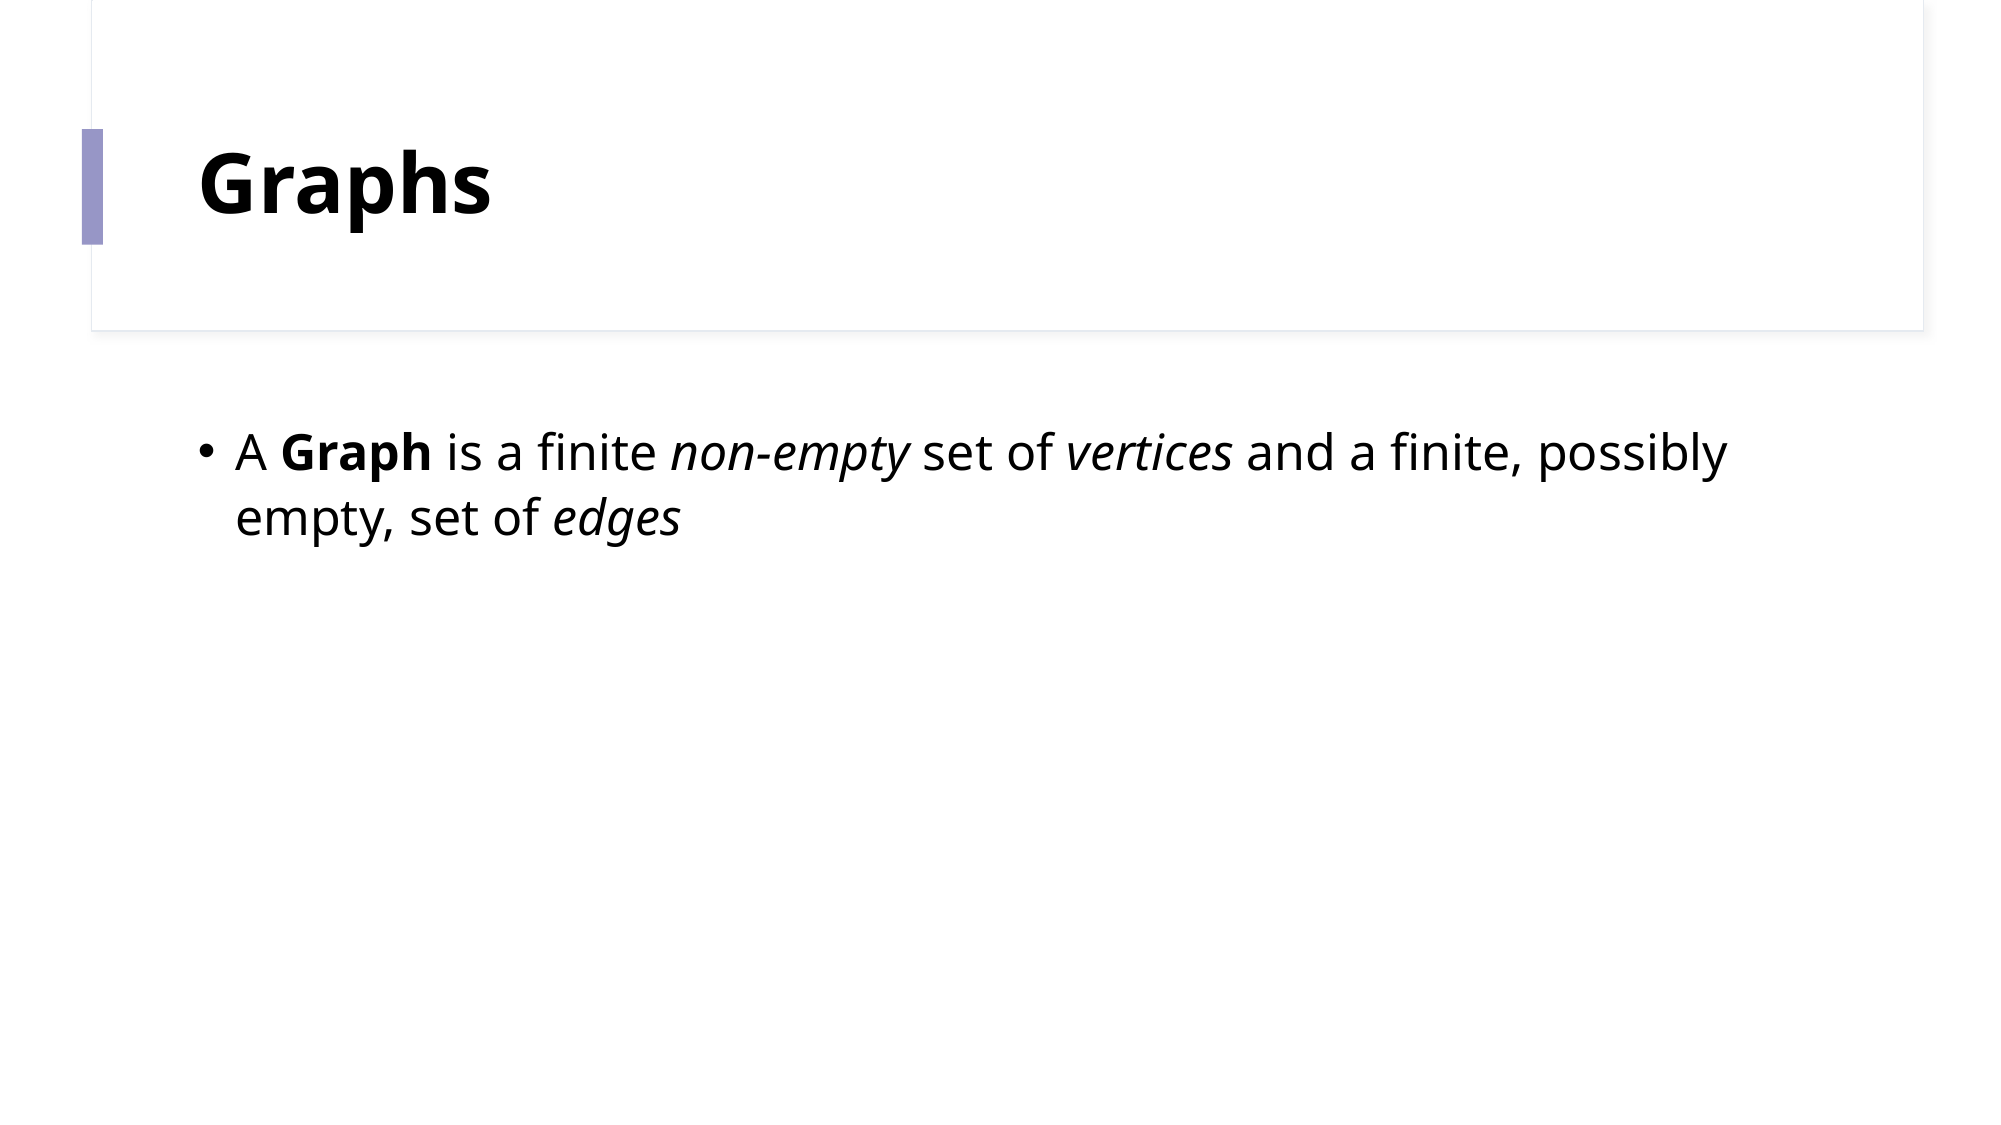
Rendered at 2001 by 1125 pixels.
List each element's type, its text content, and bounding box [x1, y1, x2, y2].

title Graphs [183, 90, 1851, 284]
list A Graph is a finite non-empty set of vertices and a finite, possibly empty, set of edges [183, 406, 1851, 1013]
